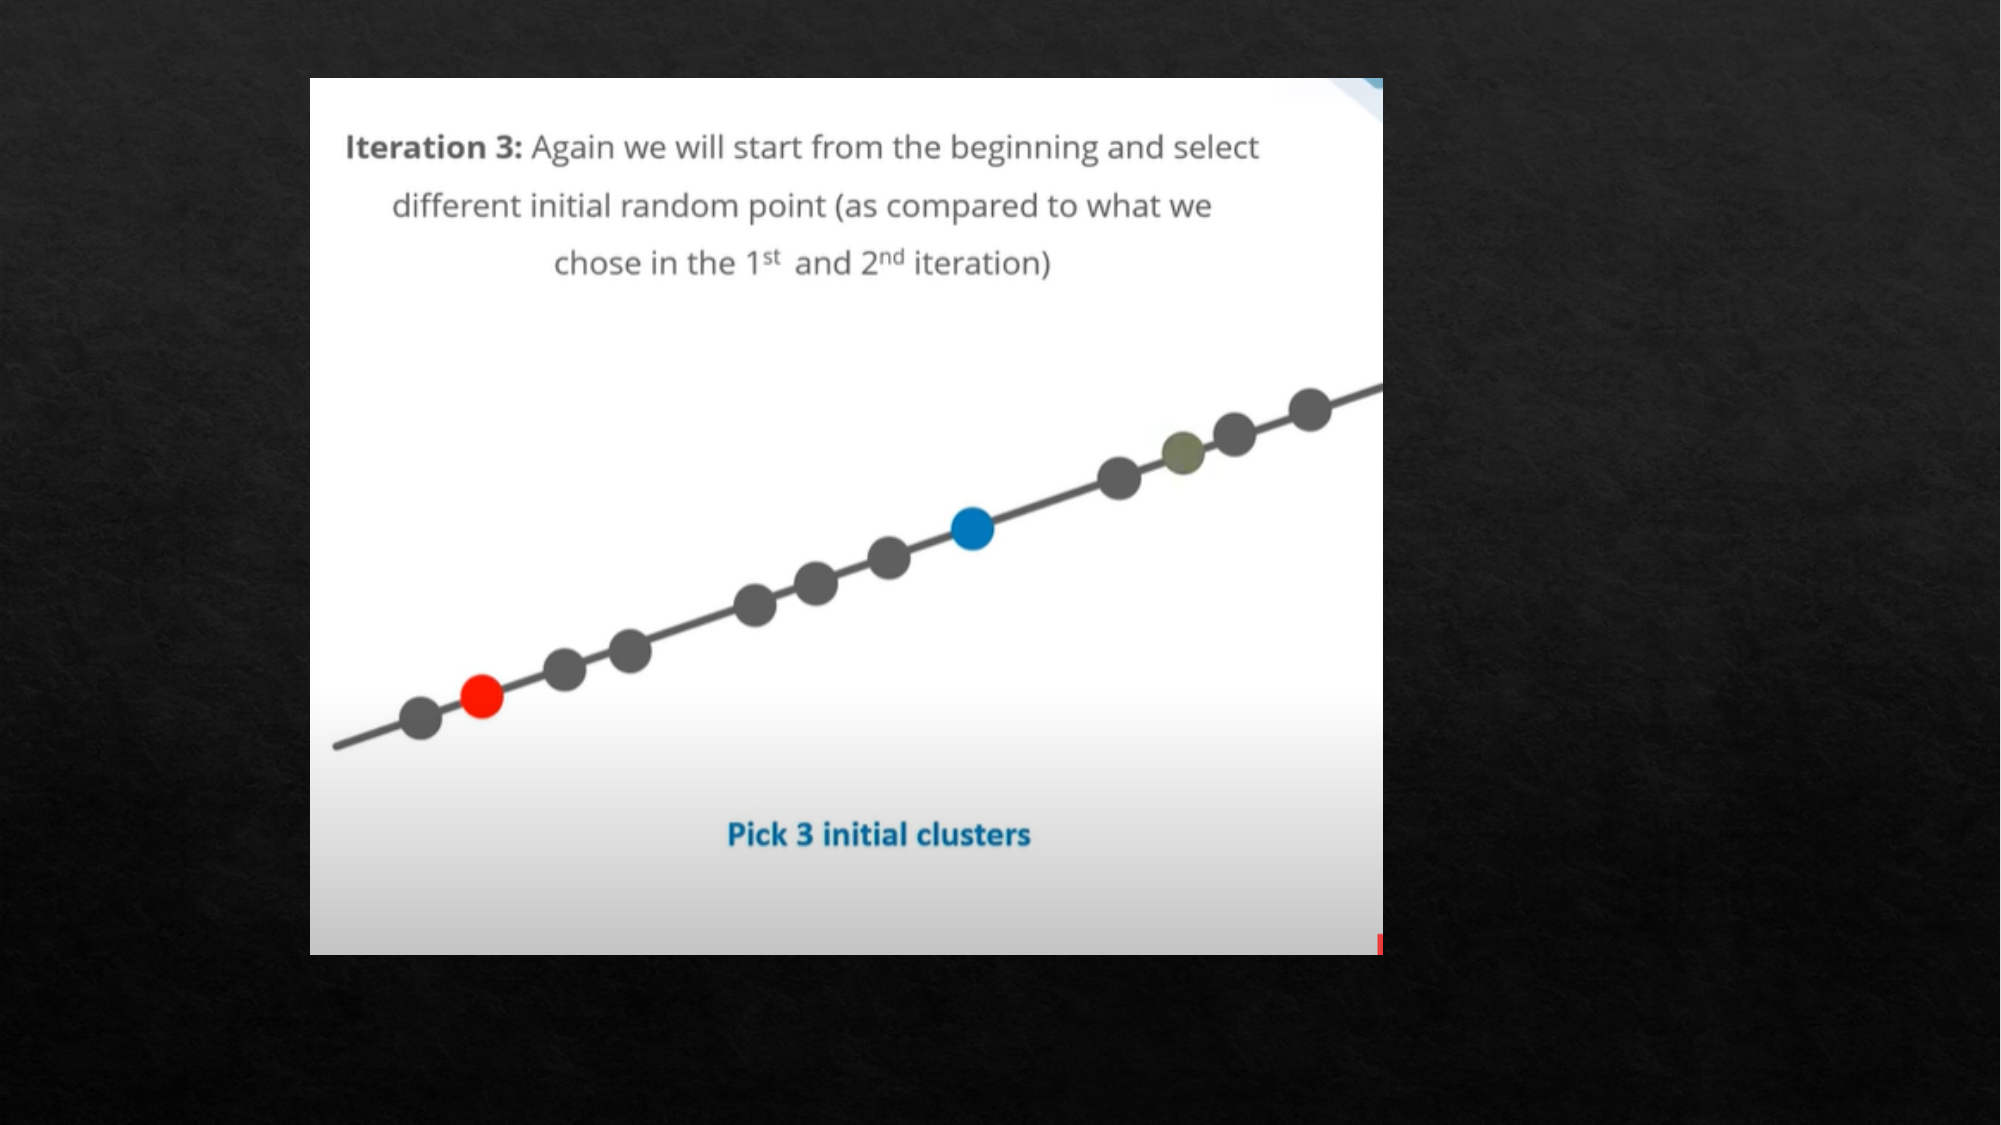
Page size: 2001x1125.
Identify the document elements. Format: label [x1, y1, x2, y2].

picture [310, 77, 1383, 956]
